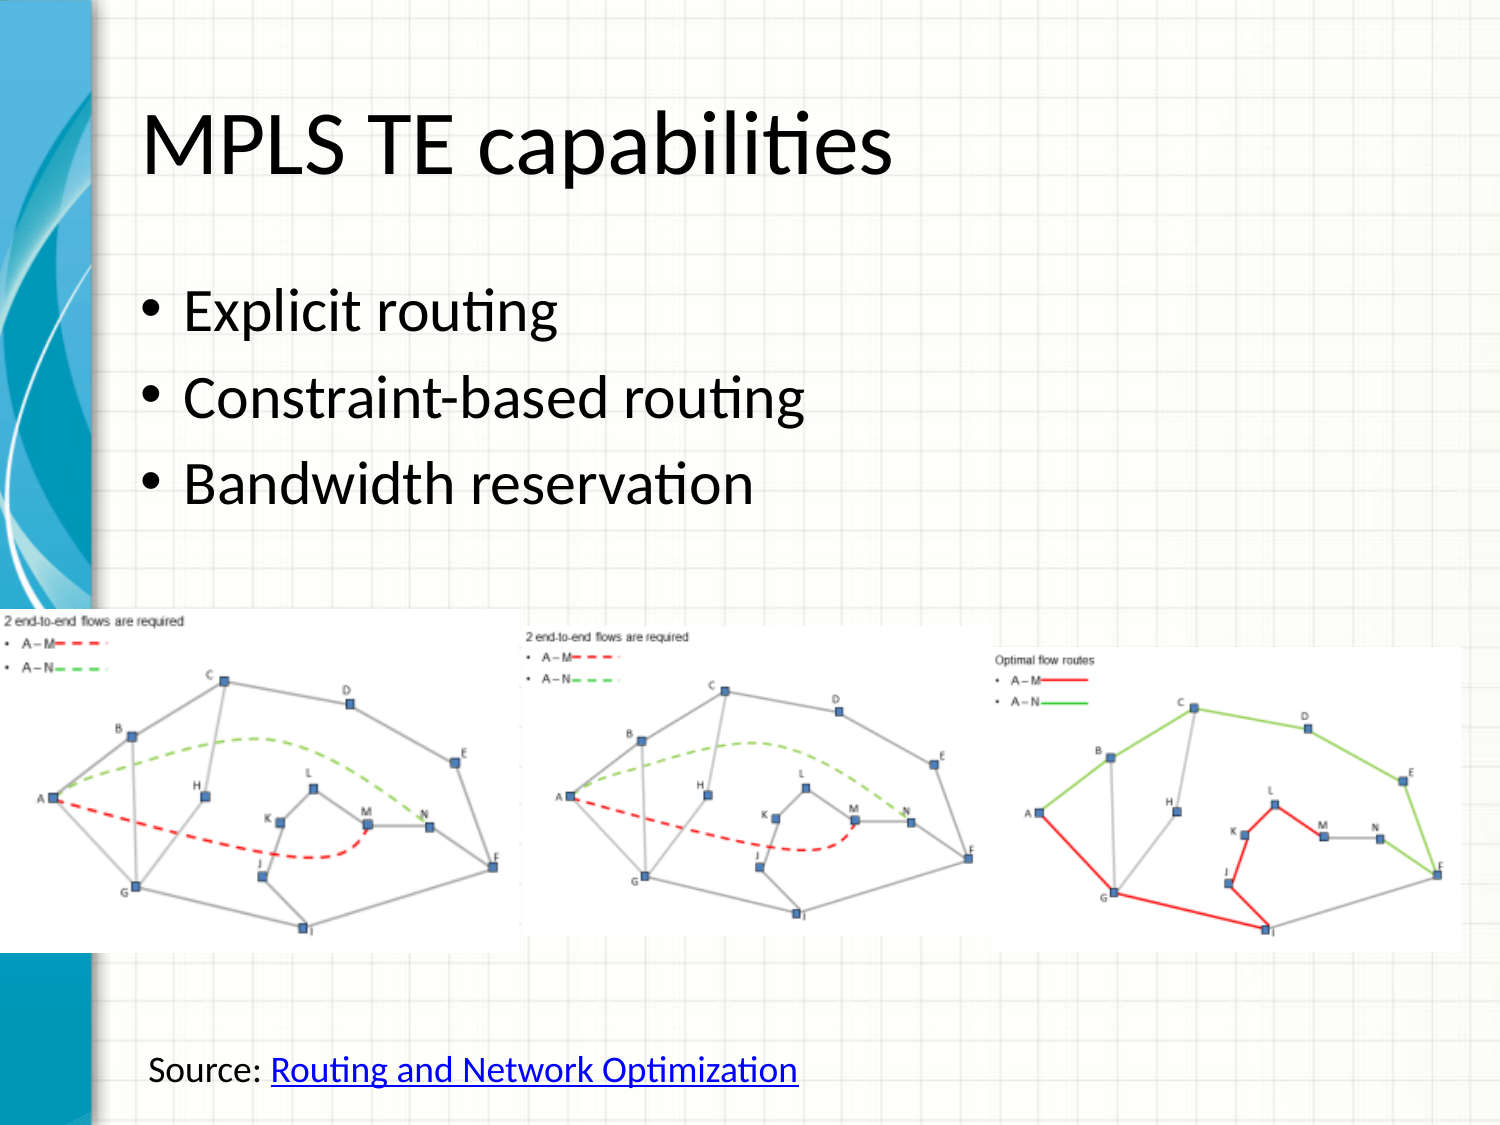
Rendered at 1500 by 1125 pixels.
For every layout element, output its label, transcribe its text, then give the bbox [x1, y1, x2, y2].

text_box Source: Routing and Network Optimization [133, 1037, 814, 1098]
picture [0, 0, 1500, 1125]
list Explicit routing Constraint-based routing Bandwidth reservation [125, 261, 1450, 527]
title MPLS TE capabilities [125, 44, 1450, 232]
